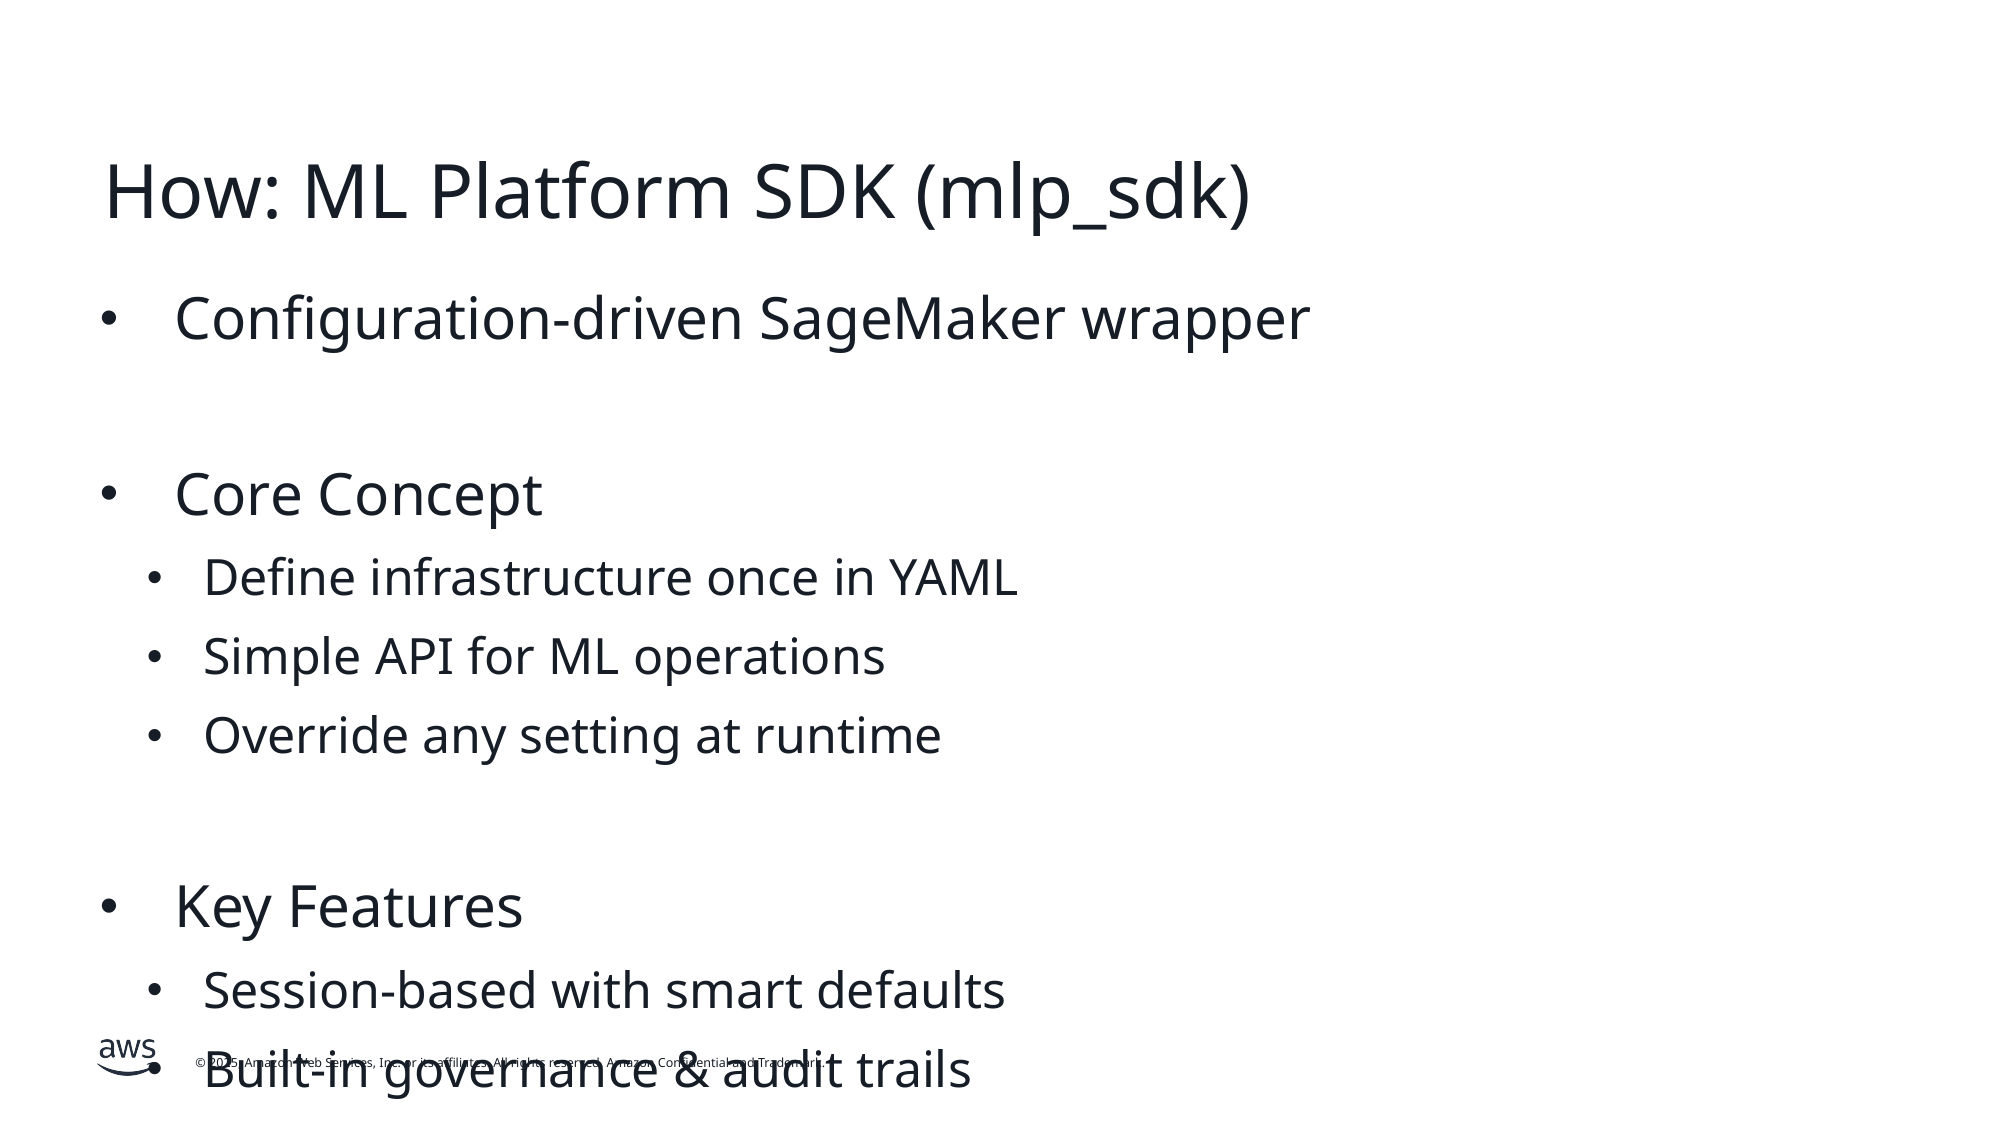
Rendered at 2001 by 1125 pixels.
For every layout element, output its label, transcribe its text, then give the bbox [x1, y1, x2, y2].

picture [97, 1039, 158, 1076]
title How: ML Platform SDK (mlp_sdk) [88, 149, 1889, 238]
list Configuration-driven SageMaker wrapper Core Concept Define infrastructure once in YAML Simple API for ML operations Override any setting at runtime Key Features Session-based with smart defaults Built-in governance & audit trails AES-256-GCM encryption Zero lock-in to underlying SDK [99, 281, 1900, 643]
